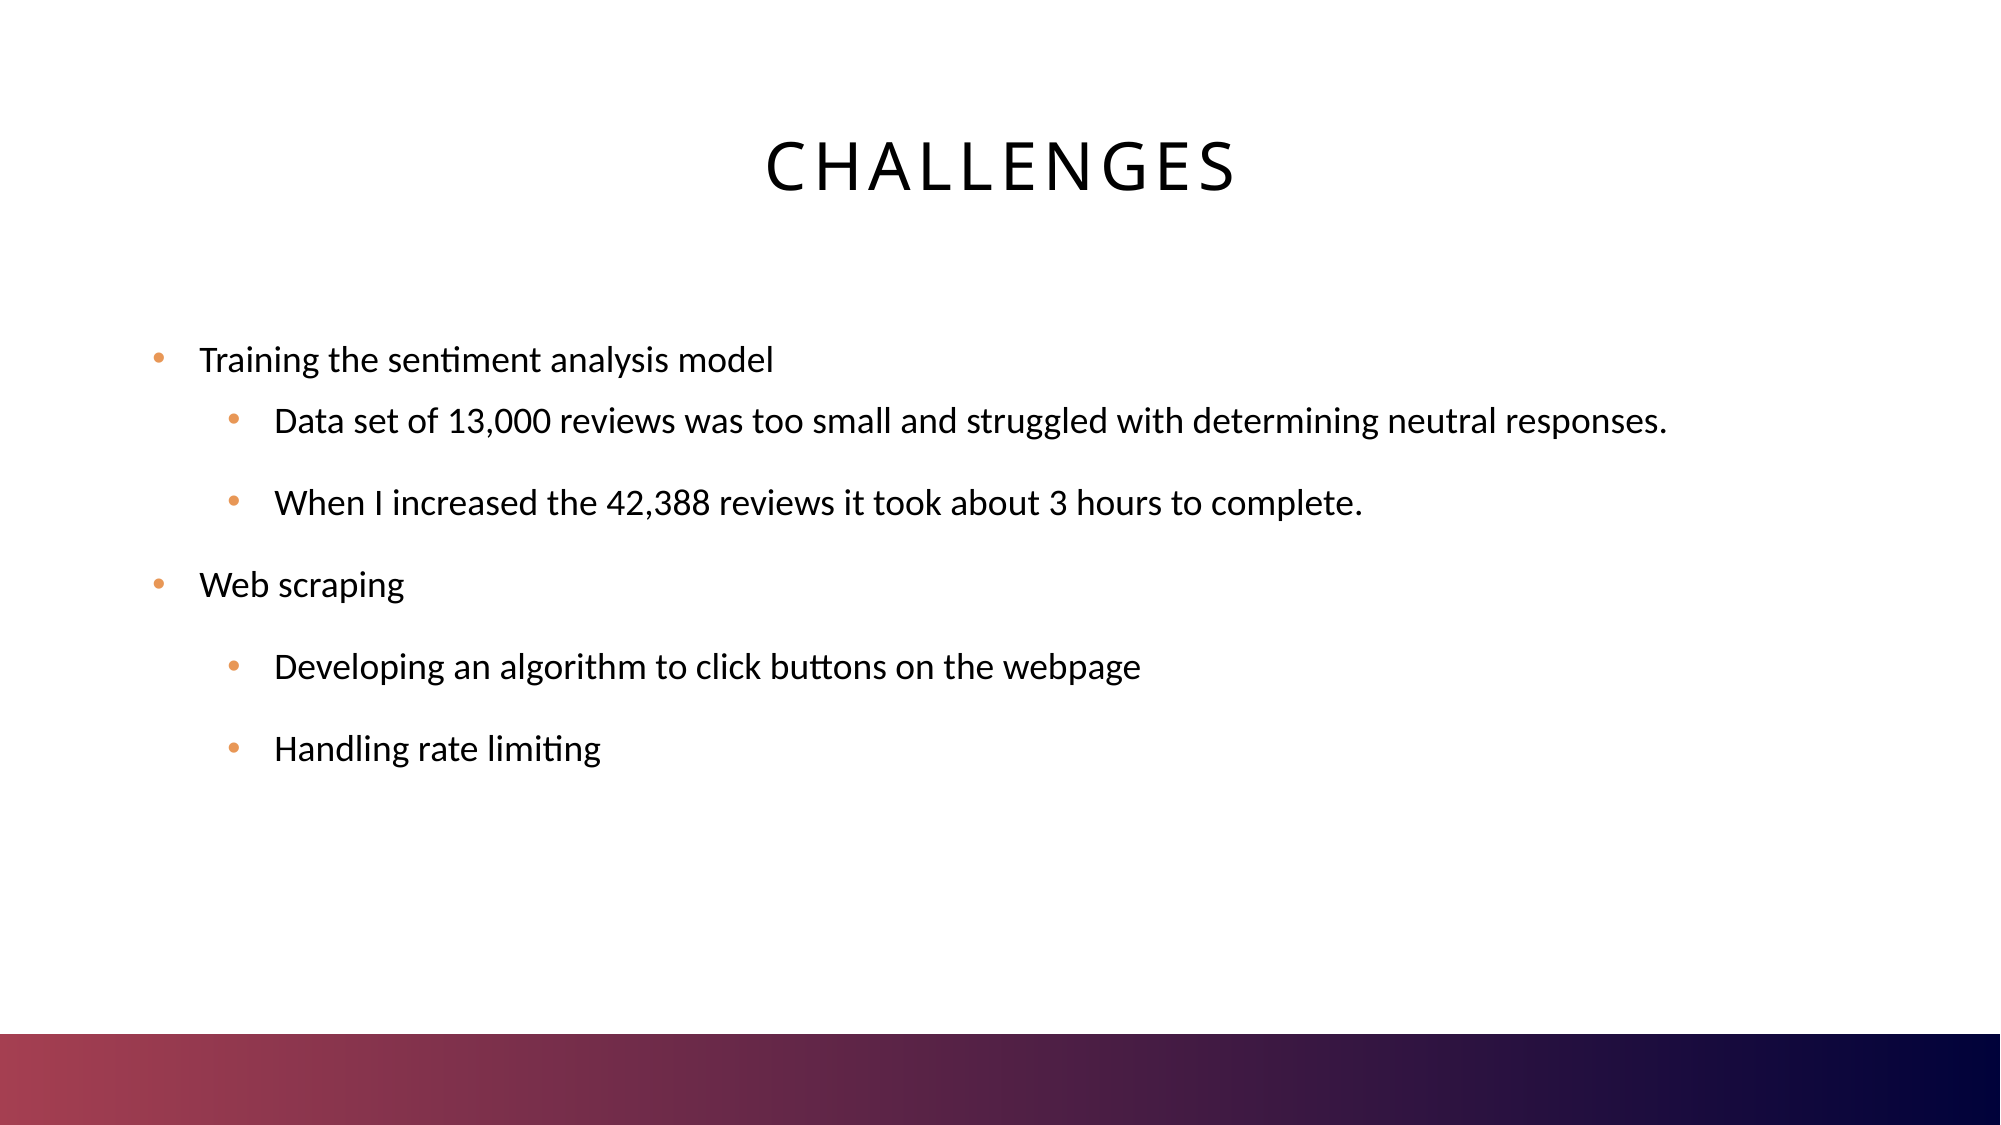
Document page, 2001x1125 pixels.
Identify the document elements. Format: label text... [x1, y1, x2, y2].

list Training the sentiment analysis model Data set of 13,000 reviews was too small and struggled with determining neutral responses. When I increased the 42,388 reviews it took about 3 hours to complete. Web scraping Developing an algorithm to click buttons on the webpage Handling rate limiting [137, 332, 1863, 1011]
title Challenges [137, 60, 1863, 278]
